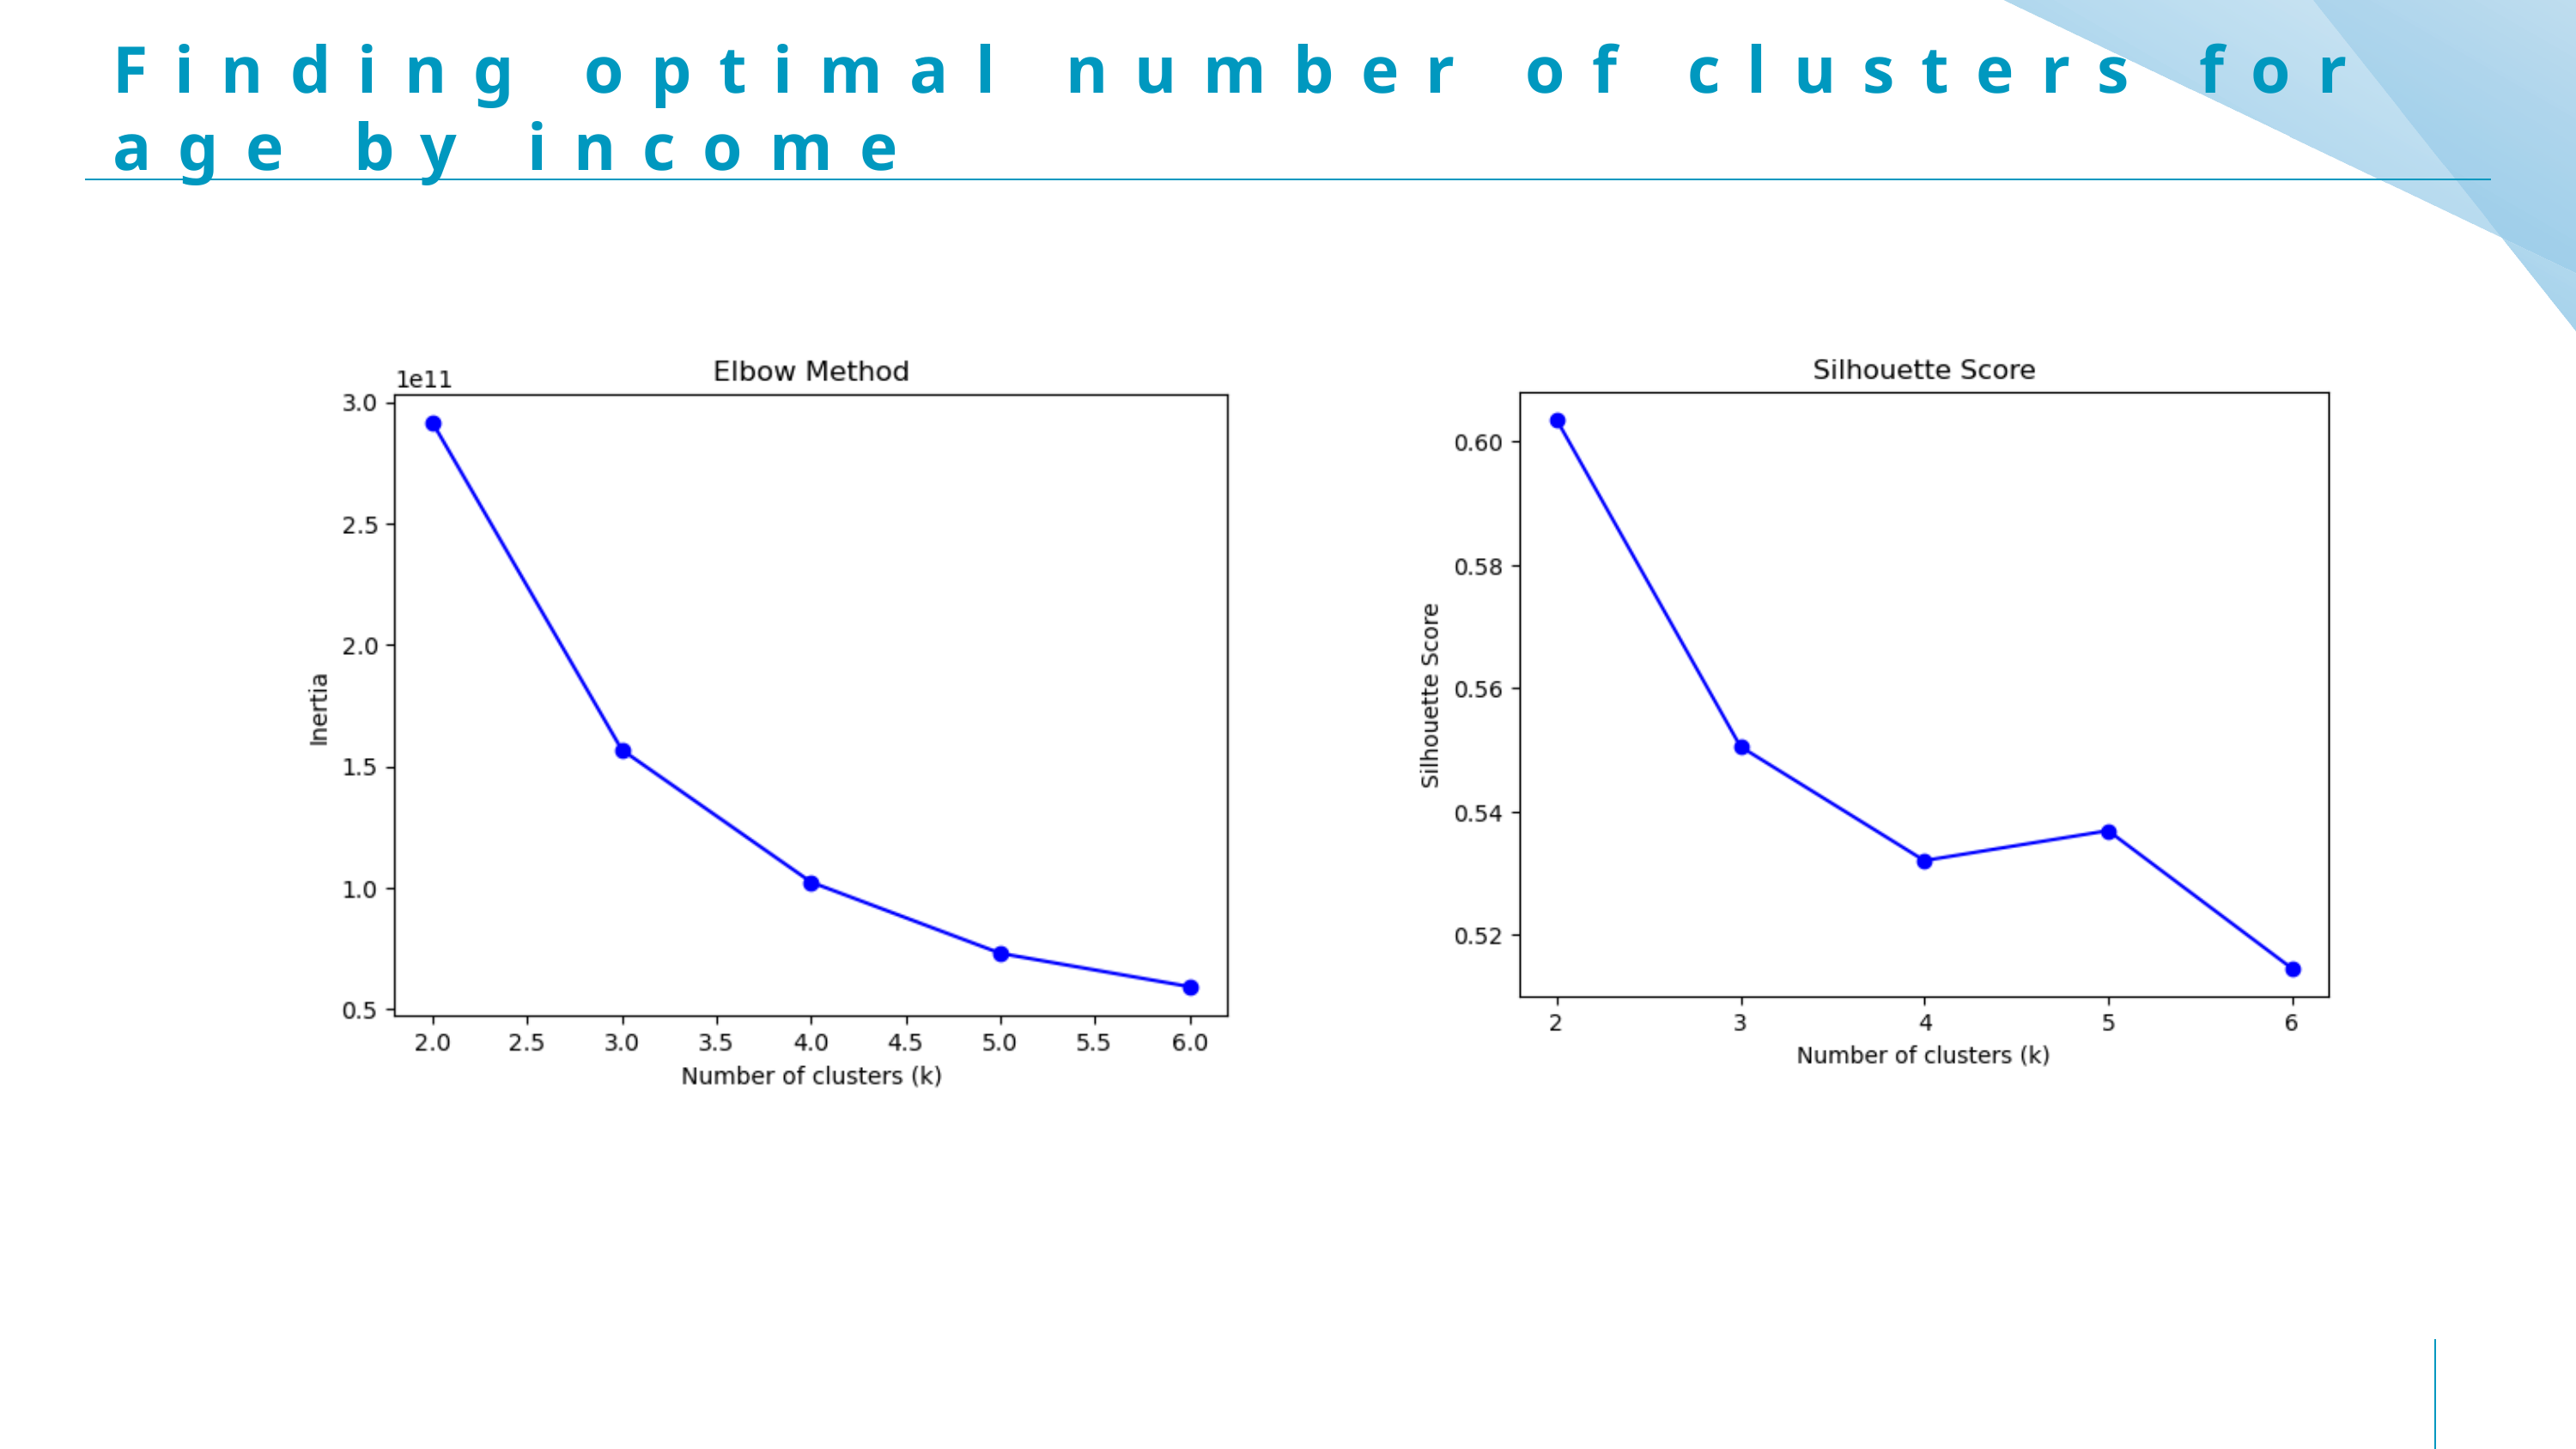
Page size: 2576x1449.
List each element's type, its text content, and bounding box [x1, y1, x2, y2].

title Finding optimal number of clusters for age by income [89, 27, 2474, 186]
picture [1405, 343, 2346, 1083]
picture [292, 344, 1244, 1105]
